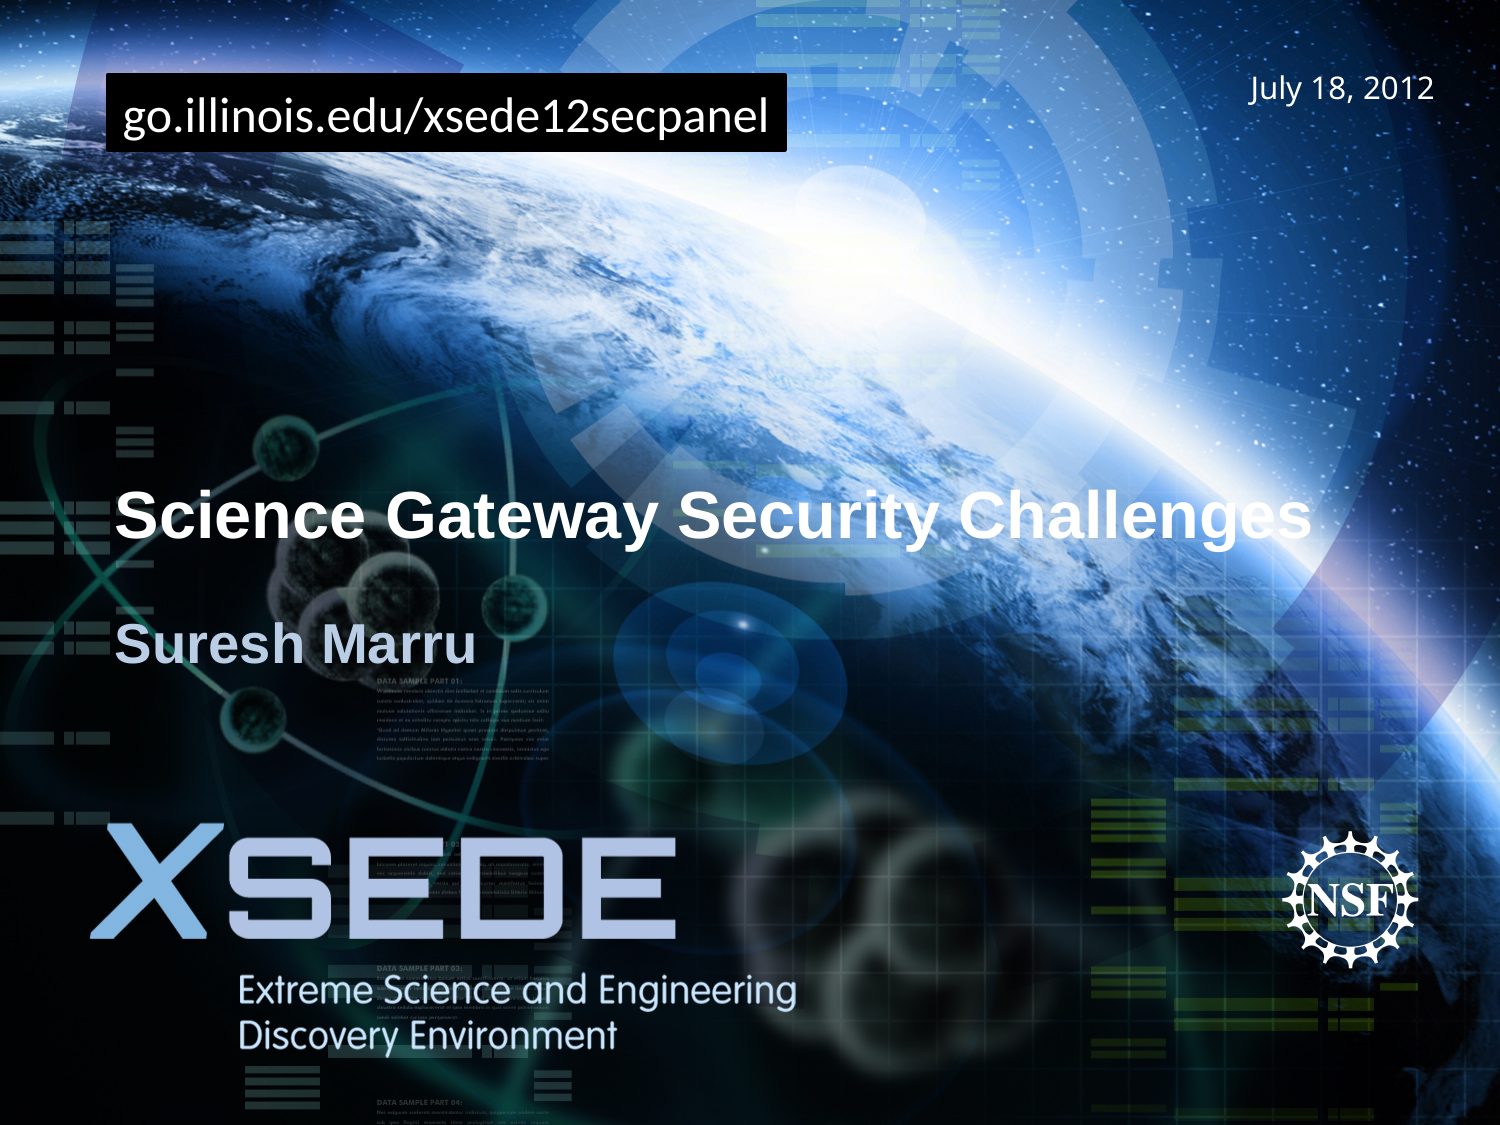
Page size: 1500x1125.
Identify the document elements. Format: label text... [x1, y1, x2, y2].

title Science Gateway Security Challenges [99, 437, 1438, 588]
text_box go.illinois.edu/xsede12secpanel [106, 73, 787, 152]
picture [0, 0, 1500, 1125]
subtitle Suresh Marru [99, 600, 1438, 683]
